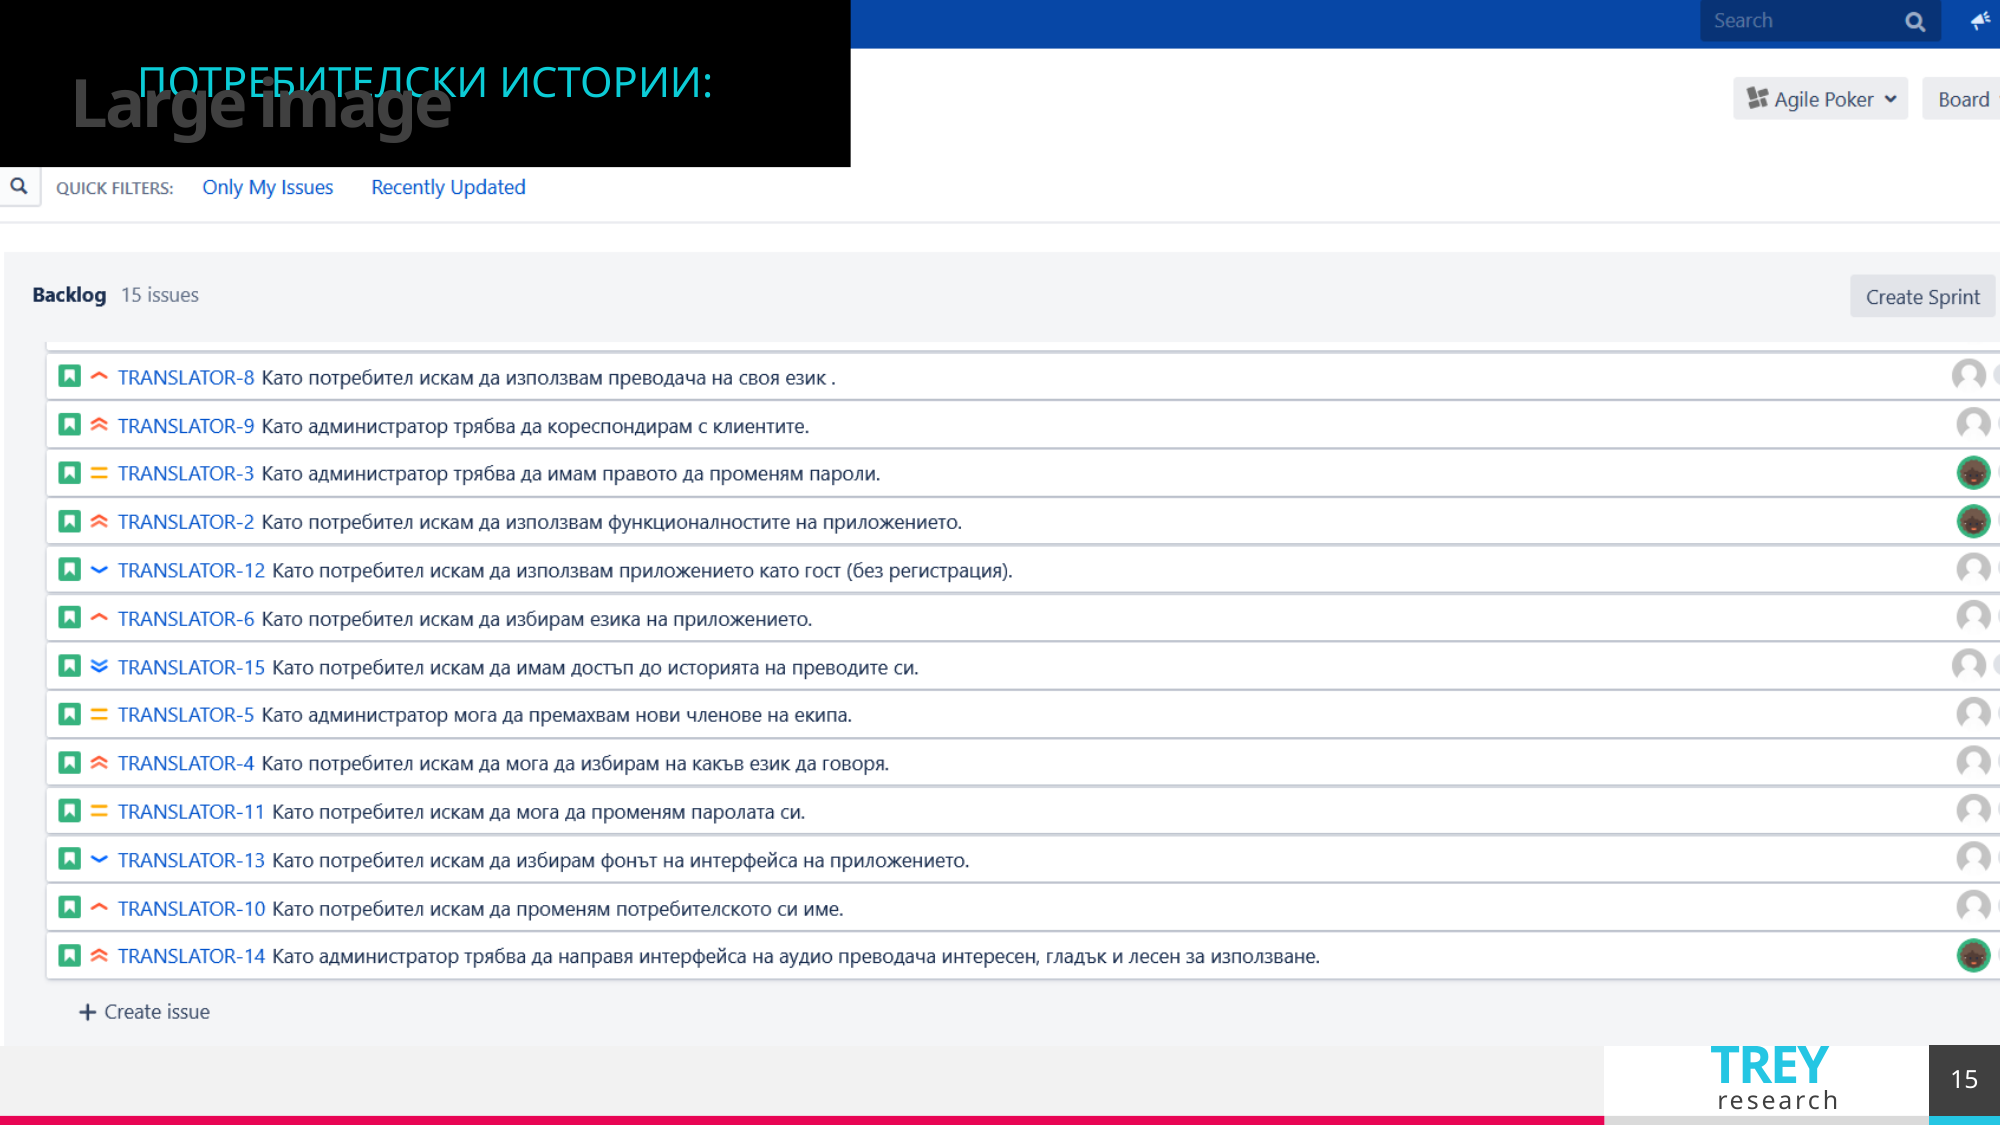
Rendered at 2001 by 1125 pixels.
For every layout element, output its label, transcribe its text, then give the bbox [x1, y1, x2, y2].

slide_number 15 [1929, 1046, 2000, 1116]
picture [0, 0, 2000, 1046]
